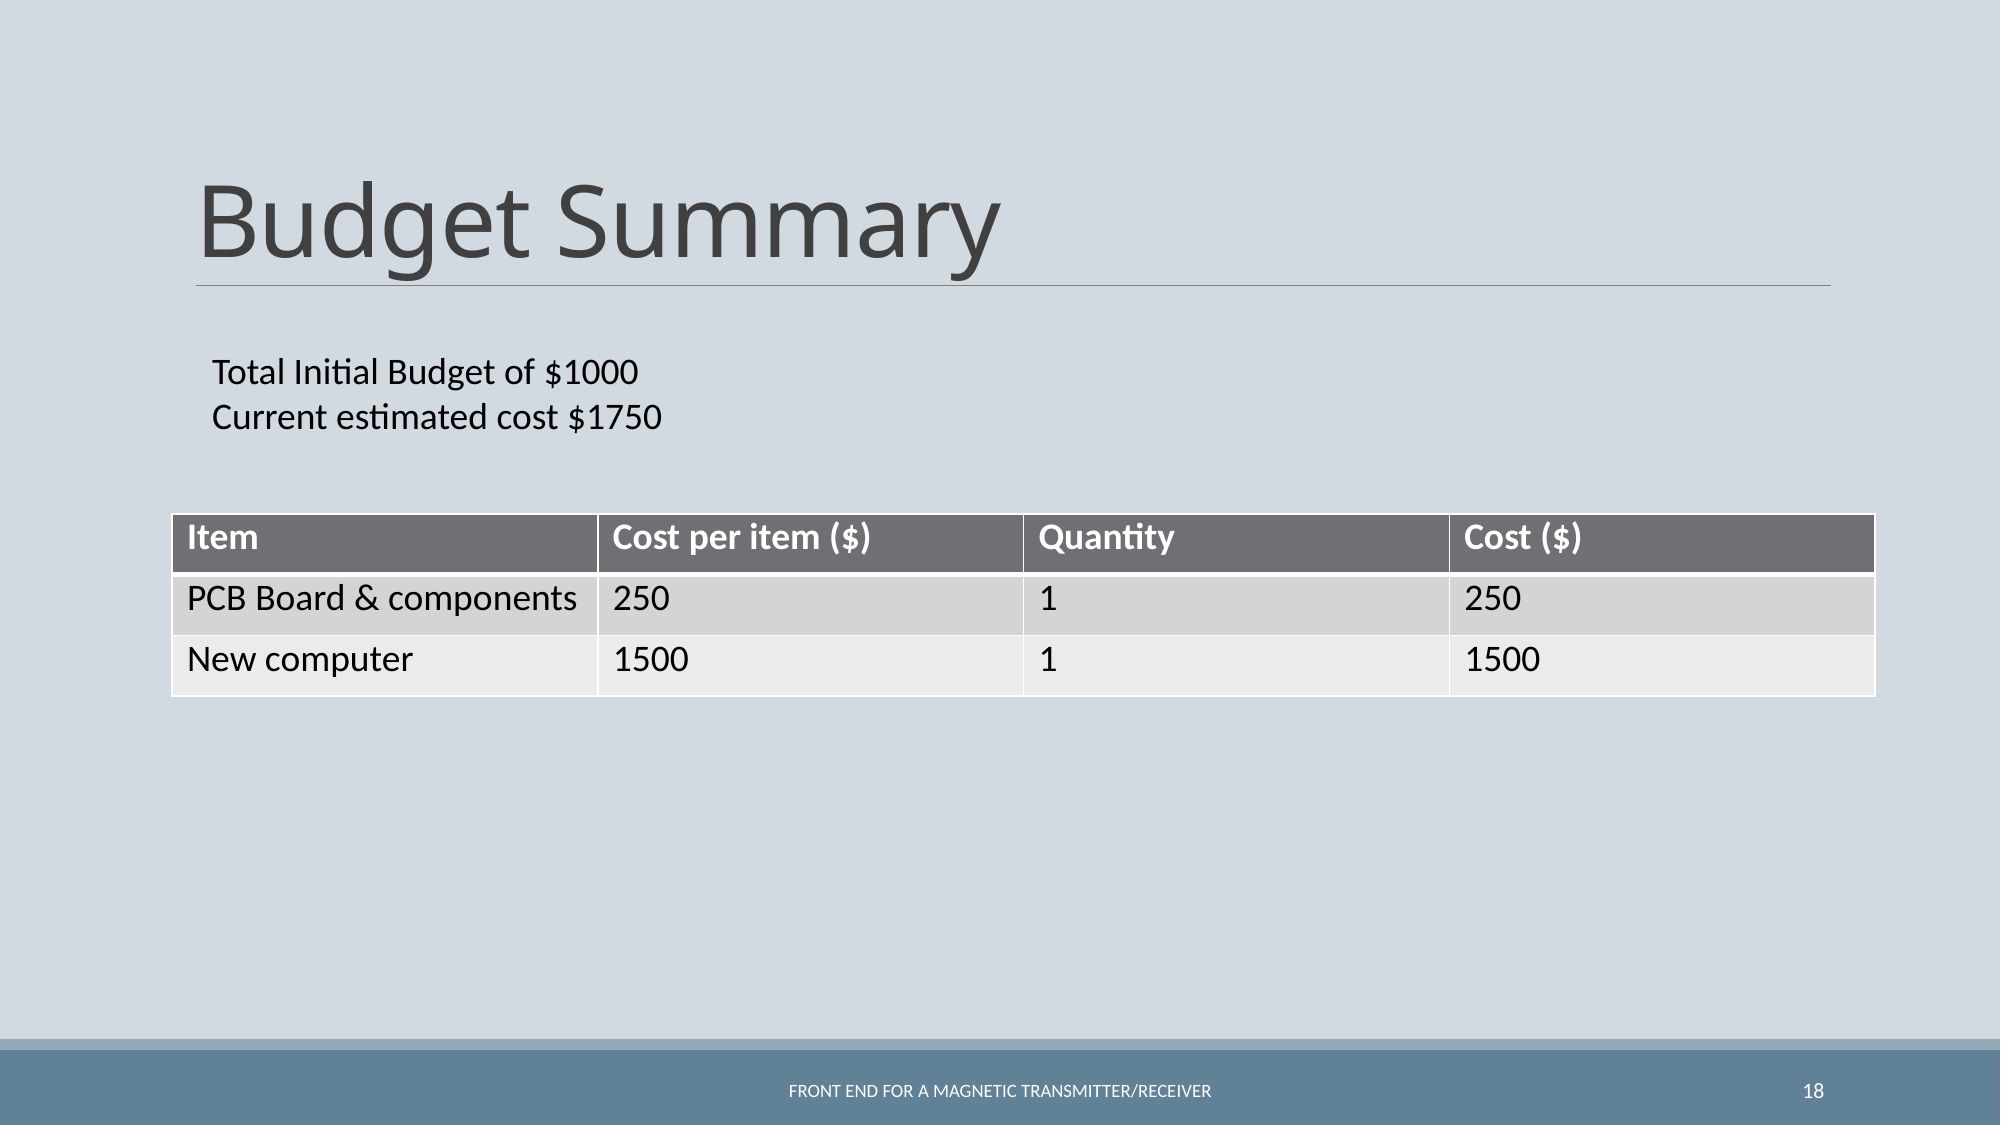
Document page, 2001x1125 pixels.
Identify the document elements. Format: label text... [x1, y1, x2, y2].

text_box Total Initial Budget of $1000 Current estimated cost $1750 [197, 339, 830, 445]
table_header Cost ($) [1450, 515, 1874, 572]
table_cell 1 [1024, 577, 1449, 635]
table_header Quantity [1024, 515, 1449, 572]
table_cell 1500 [599, 636, 1023, 695]
table_header Item [173, 515, 597, 572]
table_cell New computer [173, 636, 597, 695]
table_cell 250 [1450, 577, 1874, 635]
table_cell 1500 [1450, 636, 1874, 695]
slide_number 18 [1624, 1059, 1840, 1120]
footer Front End for a Magnetic Transmitter/Receiver [604, 1059, 1396, 1120]
table_cell 1 [1024, 636, 1449, 695]
table_cell 250 [599, 577, 1023, 635]
title Budget Summary [180, 47, 1830, 285]
table_cell PCB Board & components [173, 577, 597, 635]
table_header Cost per item ($) [599, 515, 1023, 572]
